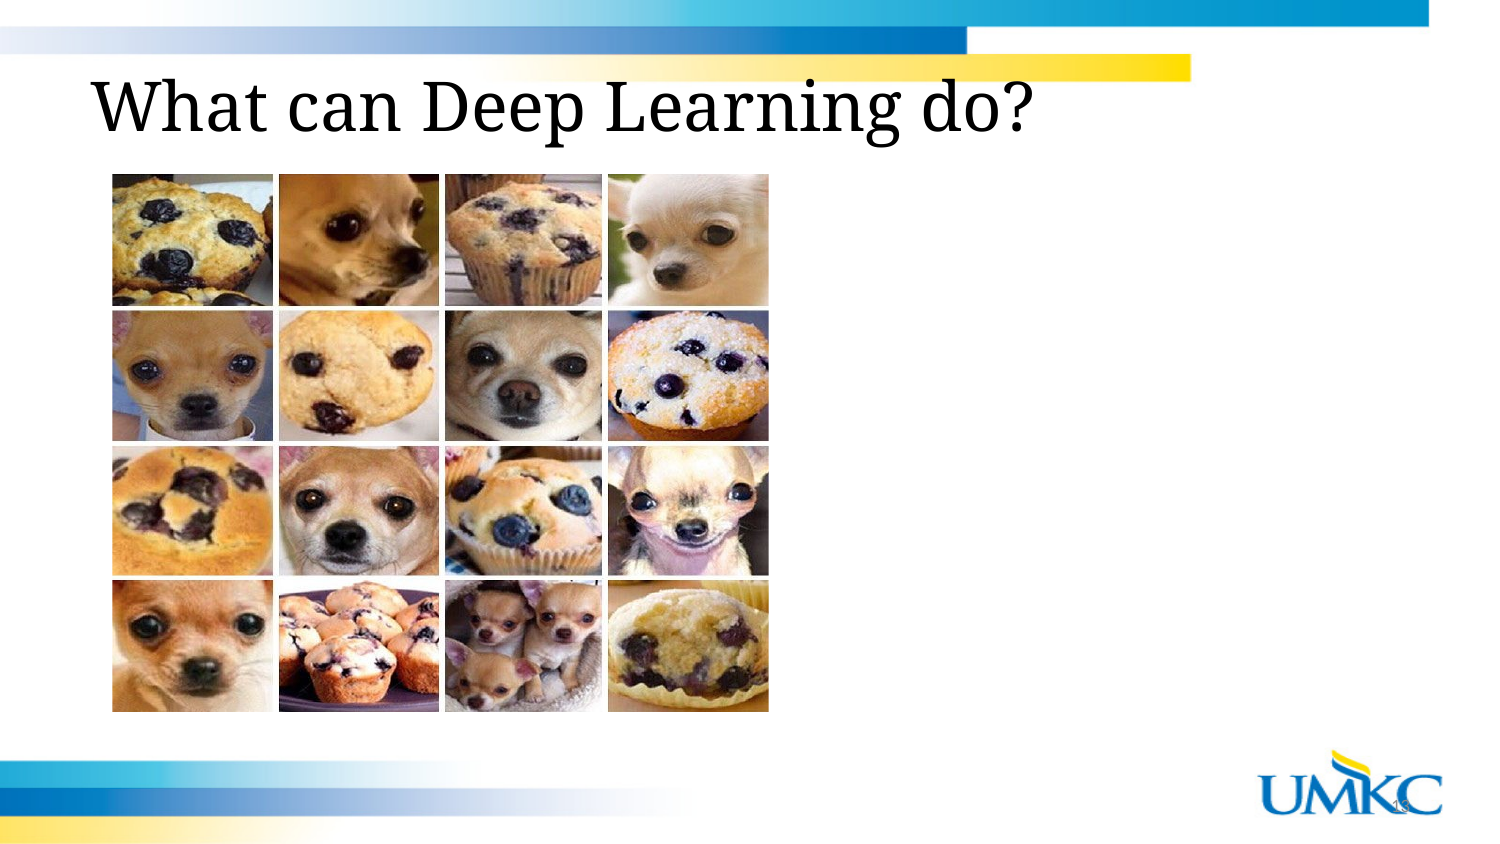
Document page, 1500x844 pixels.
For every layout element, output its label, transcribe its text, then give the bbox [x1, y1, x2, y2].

title What can Deep Learning do? [75, 33, 1425, 175]
text_box [112, 174, 769, 712]
picture [0, 0, 1500, 844]
slide_number 13 [1074, 782, 1425, 827]
